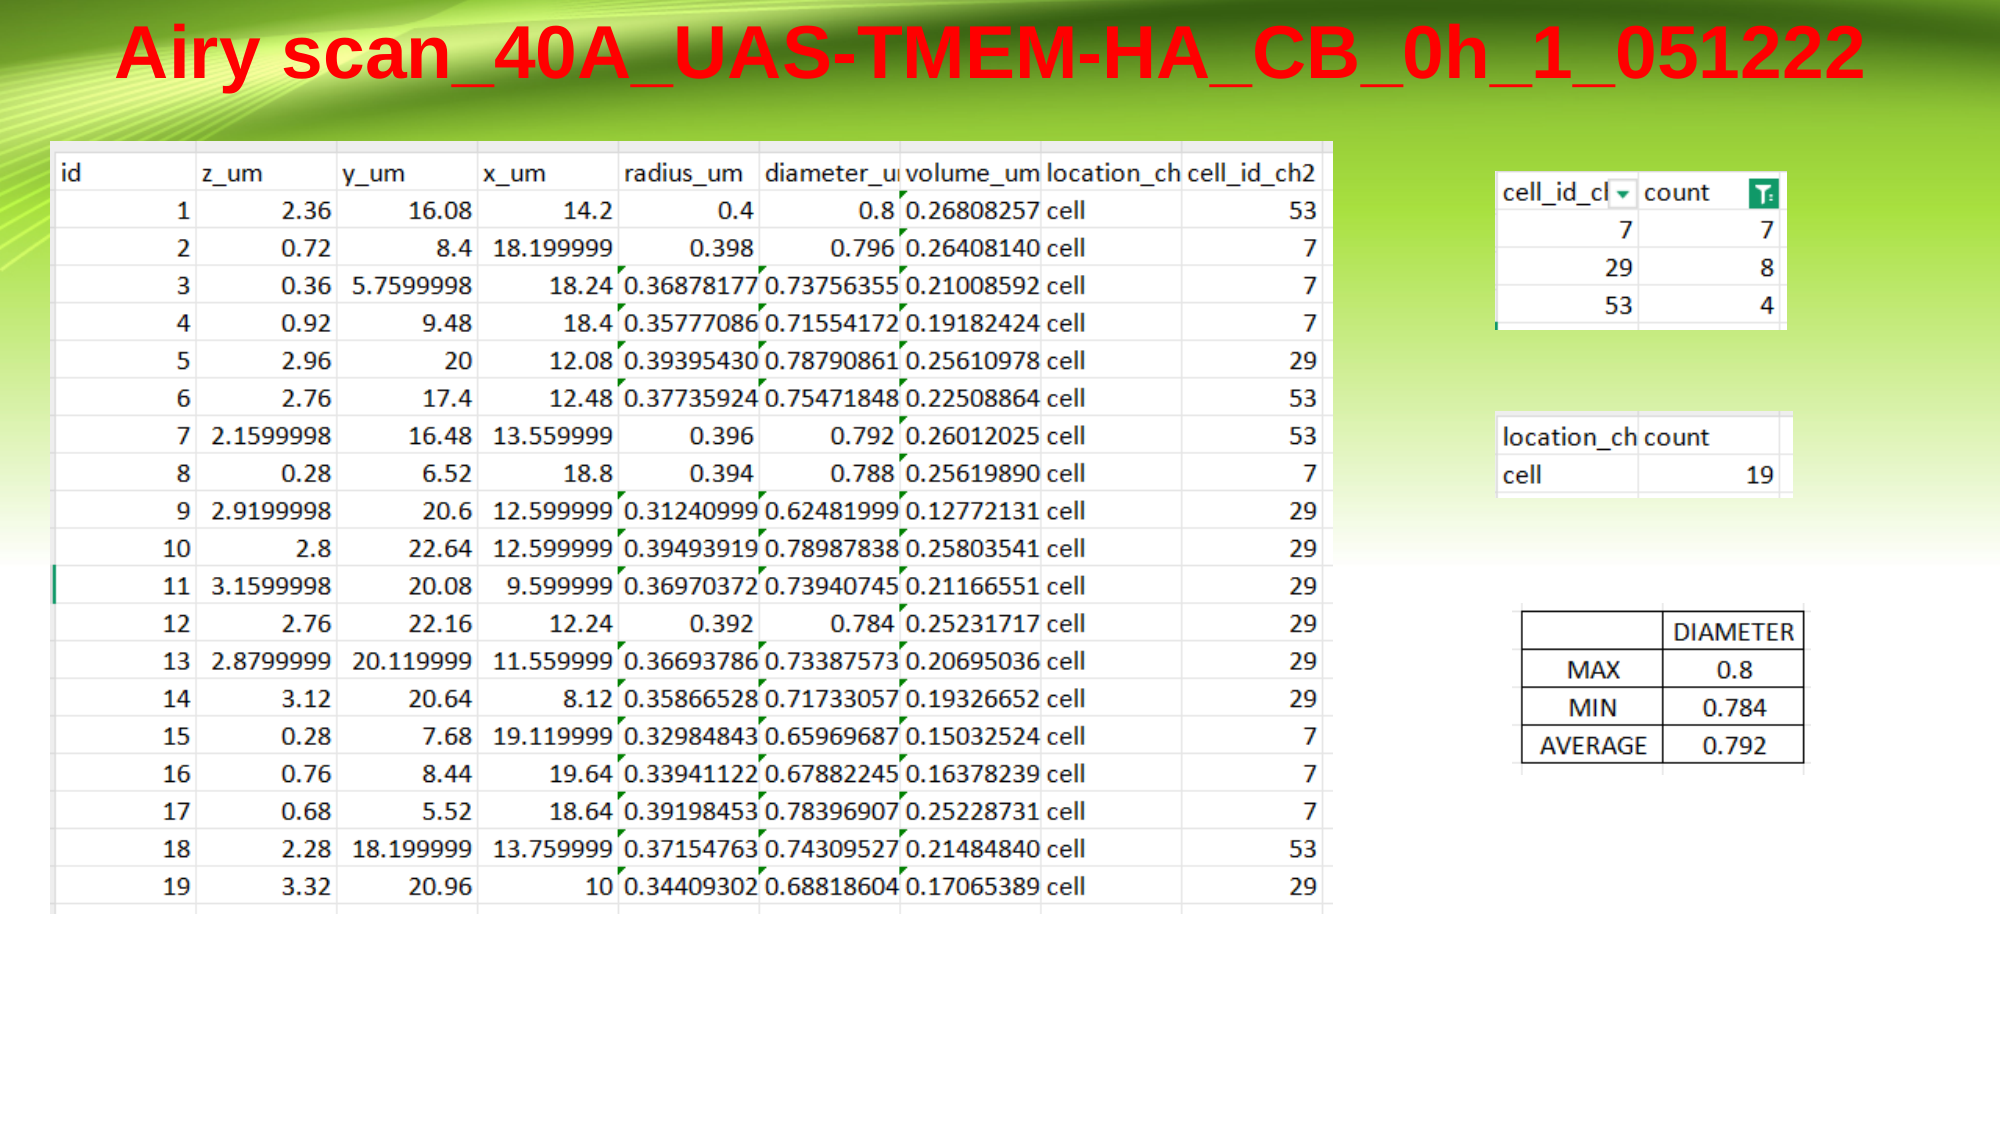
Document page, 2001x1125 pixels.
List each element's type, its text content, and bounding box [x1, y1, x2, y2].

title Airy scan_40A_UAS-TMEM-HA_CB_0h_1_051222 [99, 30, 1901, 157]
picture [0, 0, 2000, 1125]
